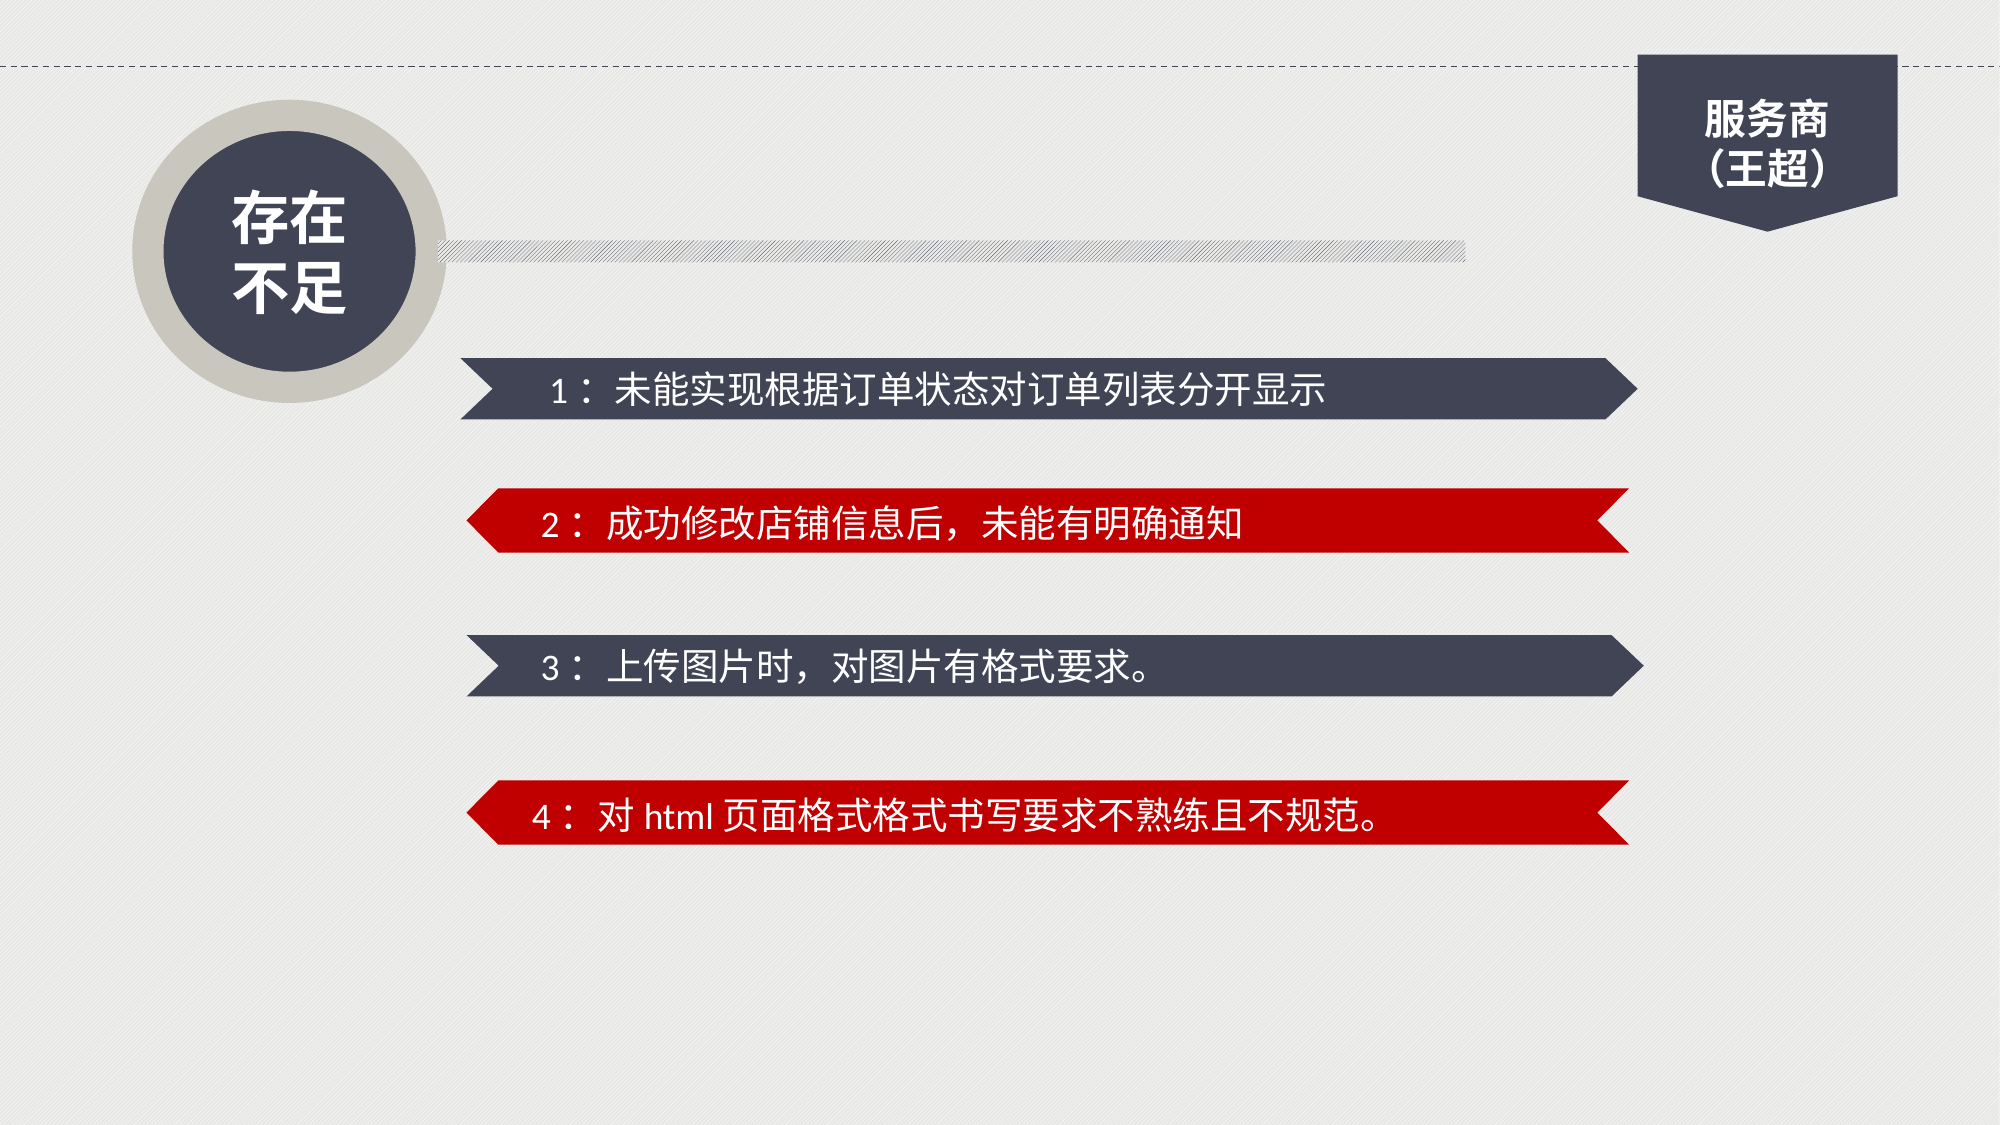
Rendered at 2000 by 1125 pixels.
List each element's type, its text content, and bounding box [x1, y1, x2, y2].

text_box 2：成功修改店铺信息后，未能有明确通知 [525, 492, 1259, 552]
text_box [464, 778, 1632, 847]
text_box 服务商 （王超） [1669, 85, 1866, 200]
text_box [436, 238, 1467, 264]
text_box [458, 356, 1640, 422]
text_box 4：对html页面格式格式书写要求不熟练且不规范。 [517, 784, 1413, 845]
text_box [464, 632, 1646, 699]
text_box 存在不足 [147, 115, 432, 388]
text_box [464, 486, 1632, 555]
text_box [1635, 52, 1900, 65]
text_box [1635, 78, 1900, 234]
text_box 1：未能实现根据订单状态对订单列表分开显示 [534, 358, 1342, 419]
text_box 3：上传图片时，对图片有格式要求。 [525, 635, 1184, 696]
